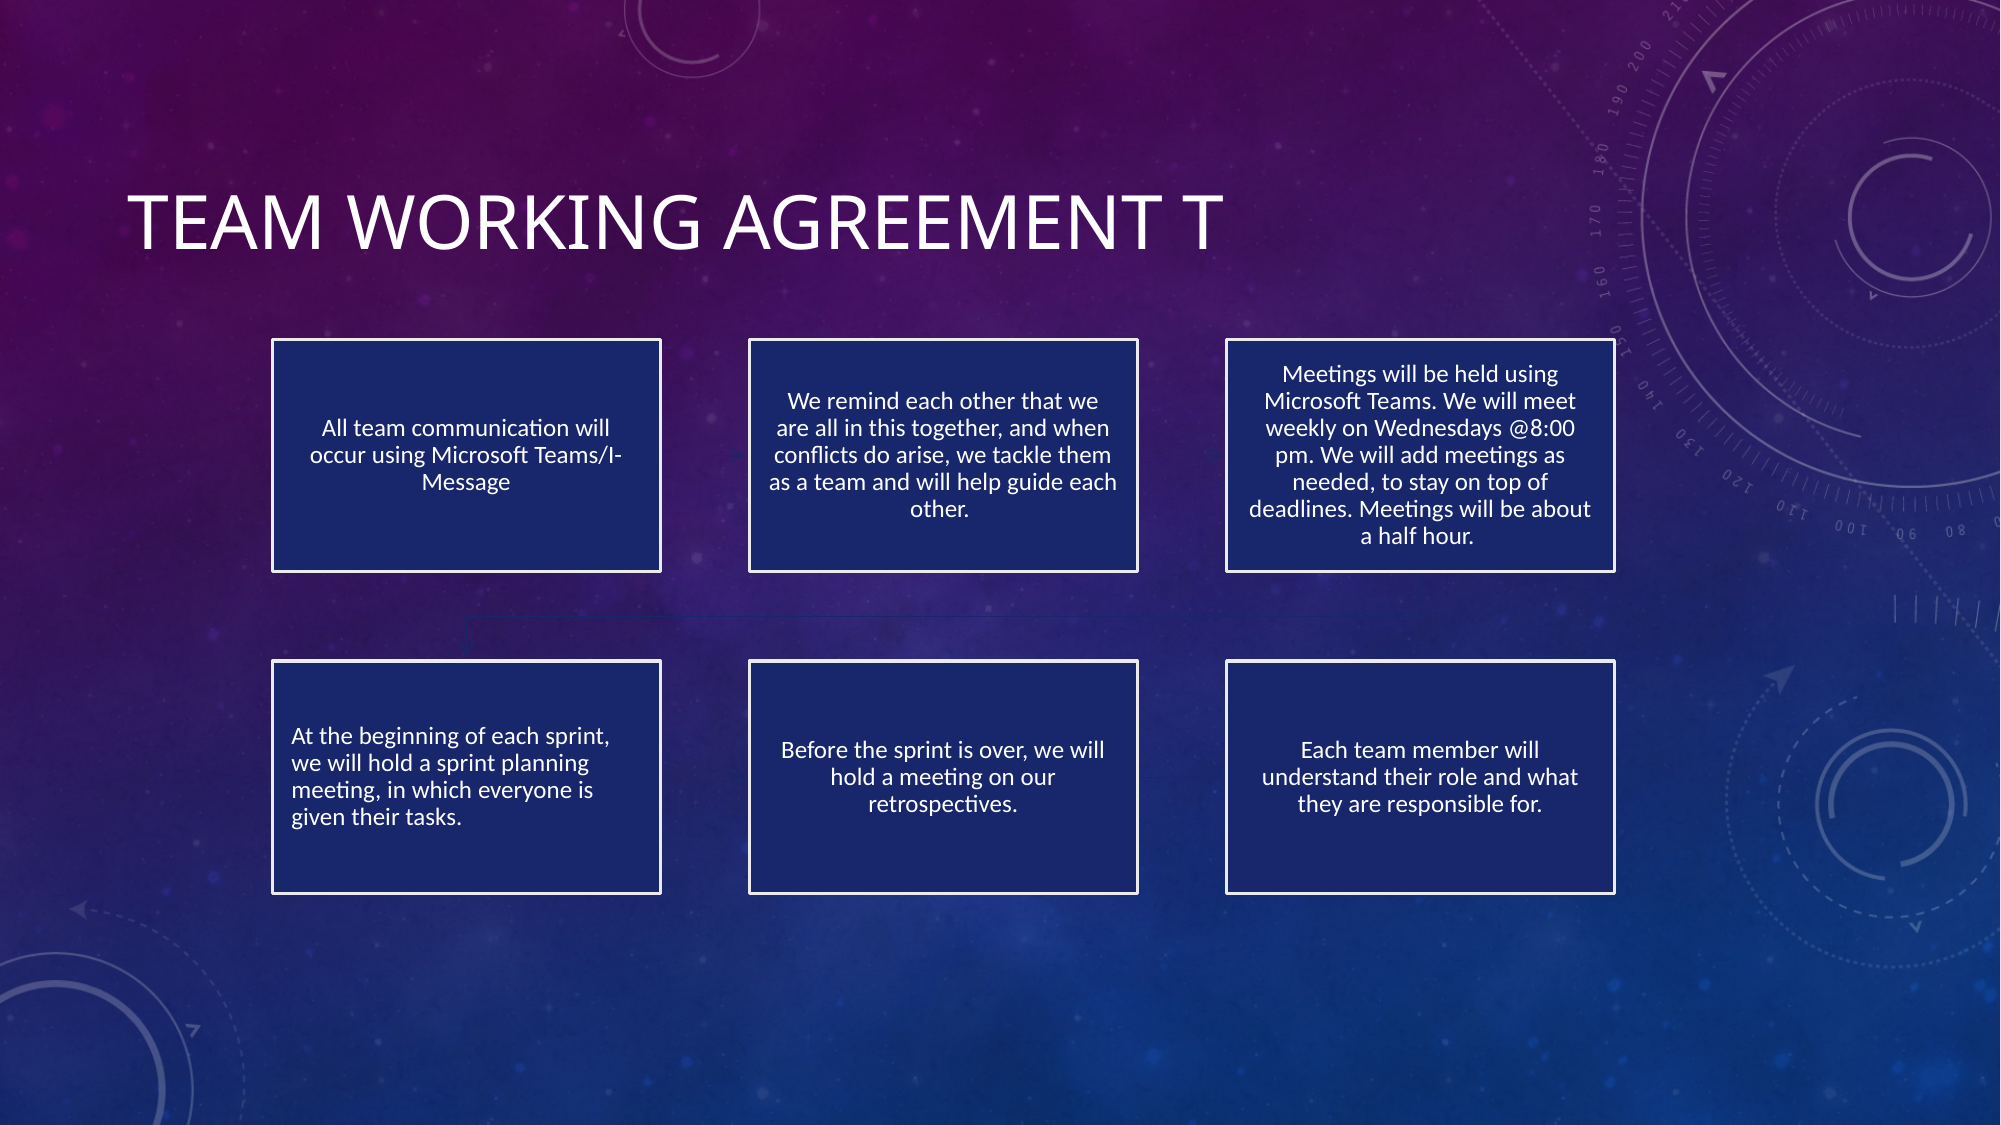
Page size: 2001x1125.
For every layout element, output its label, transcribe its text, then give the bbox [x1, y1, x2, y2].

picture [0, 0, 2001, 1125]
title Team Working Agreement T [112, 99, 1775, 338]
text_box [112, 338, 1775, 895]
